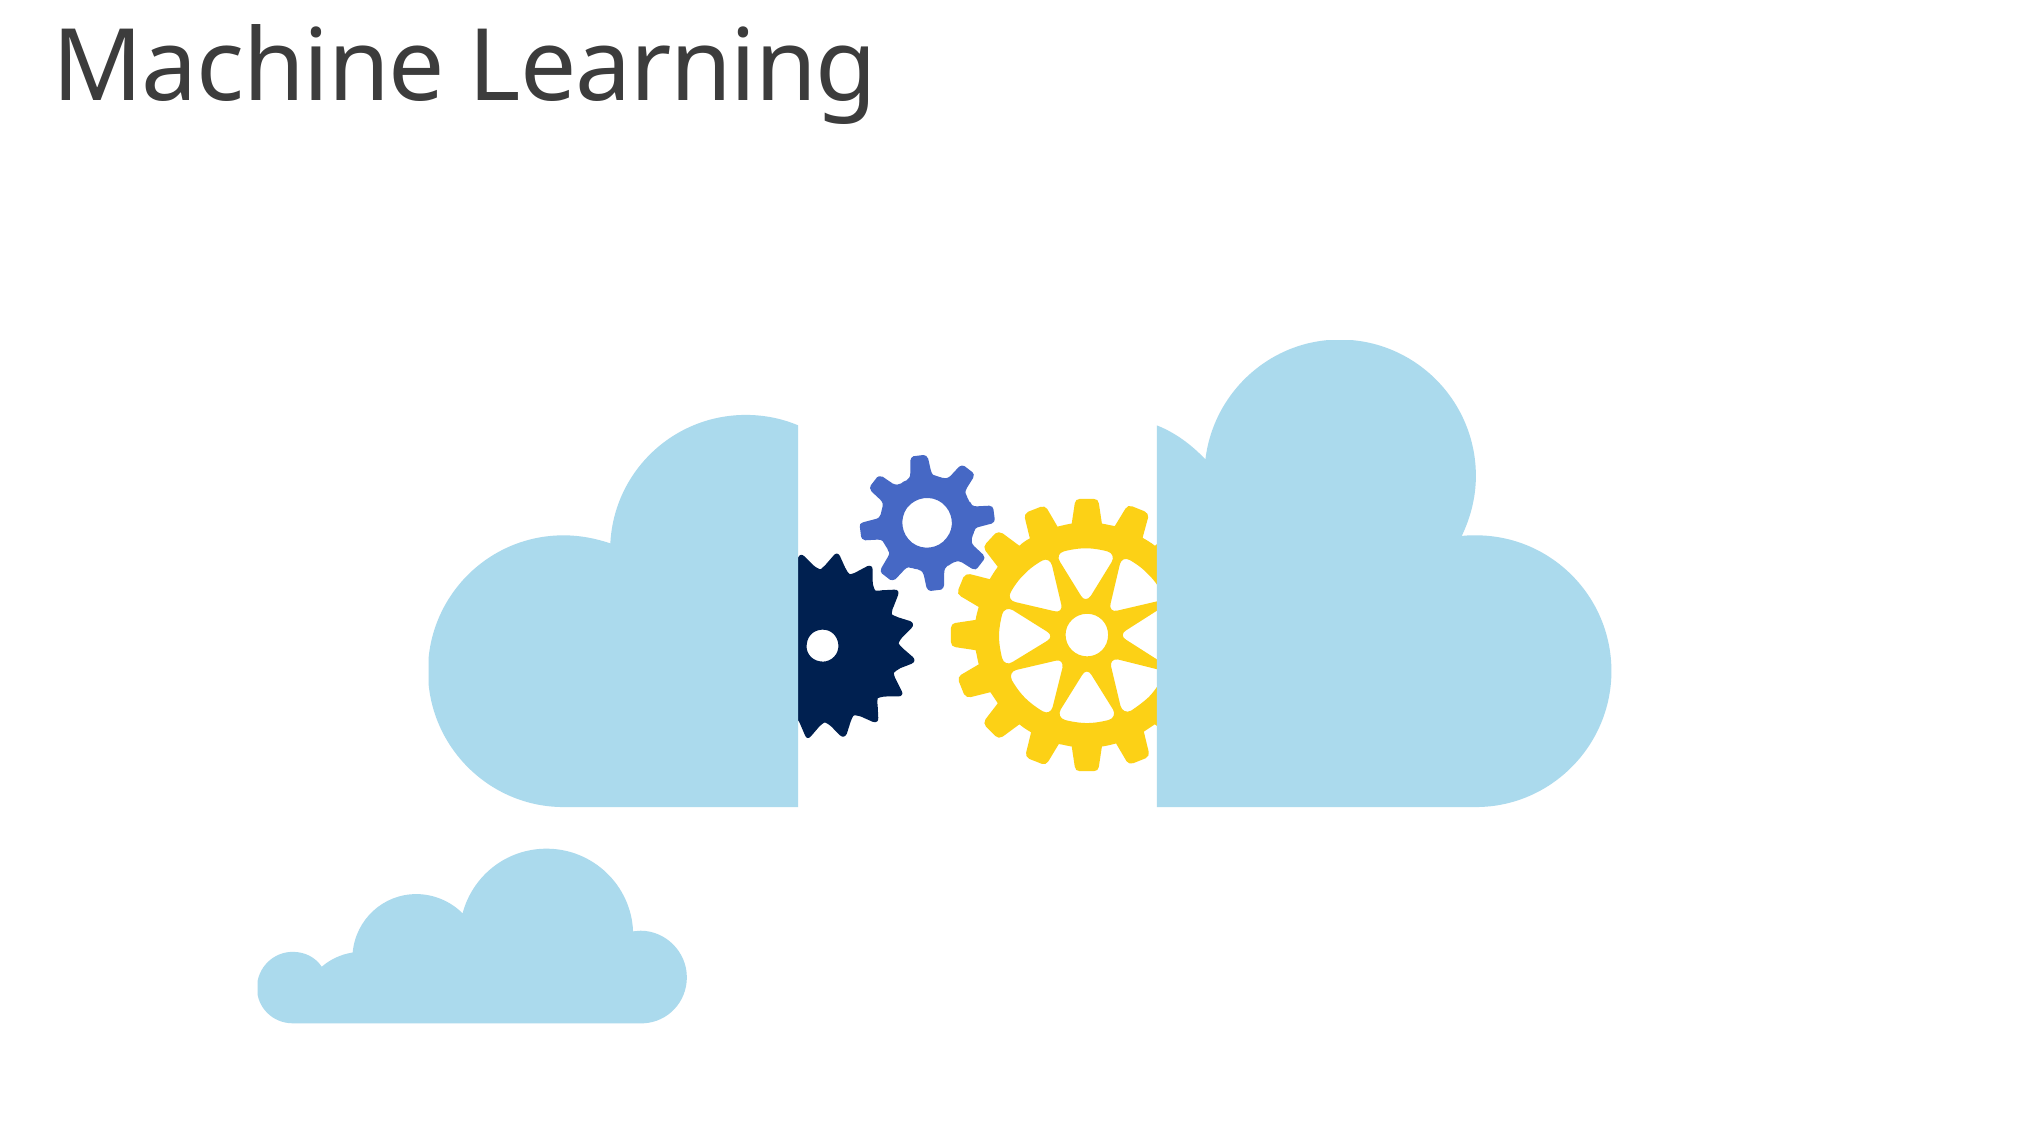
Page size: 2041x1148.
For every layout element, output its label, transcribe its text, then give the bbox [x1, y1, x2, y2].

picture [428, 339, 1612, 808]
picture [257, 848, 688, 1025]
title Machine Learning [0, 0, 2041, 121]
